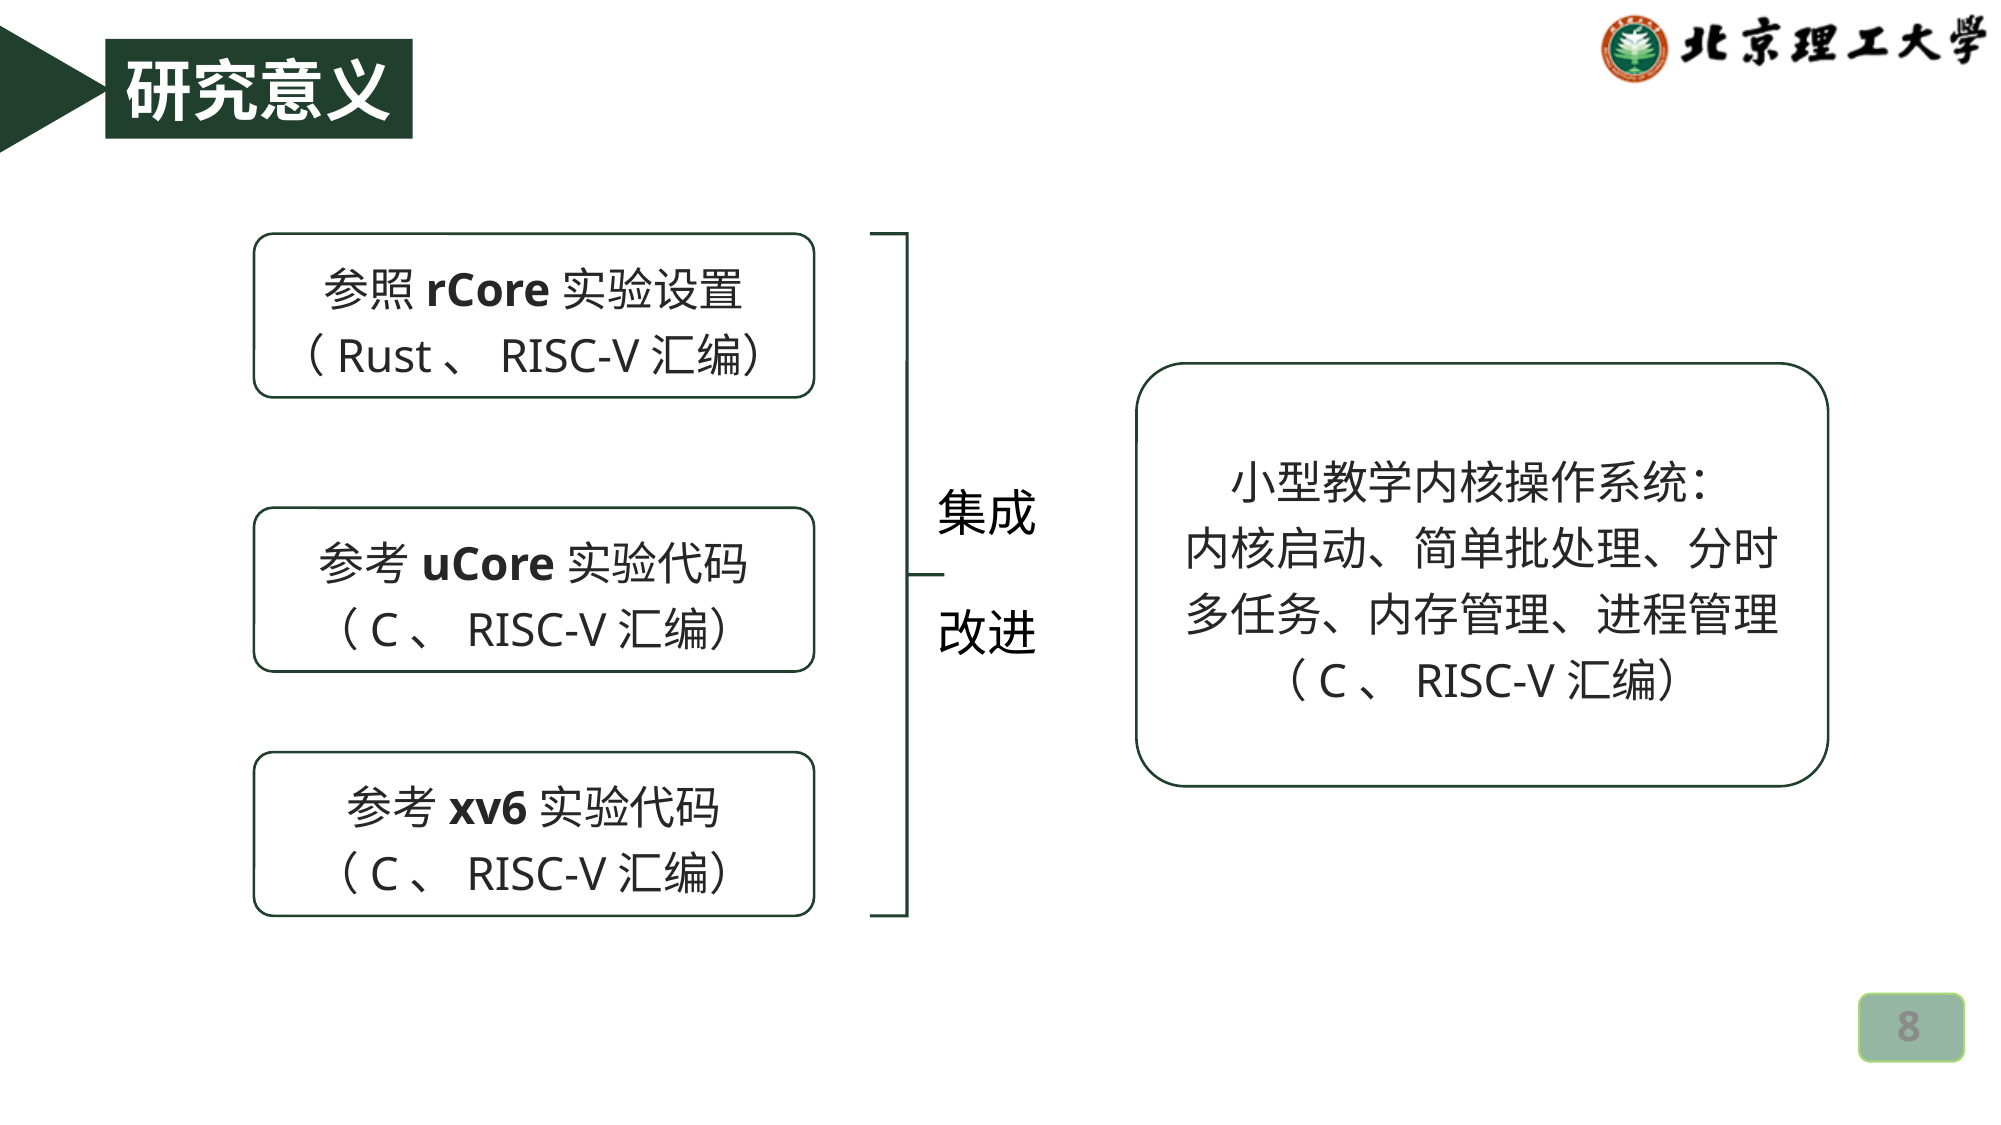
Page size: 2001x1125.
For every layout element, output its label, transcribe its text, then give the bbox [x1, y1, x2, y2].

picture [1599, 2, 1998, 90]
slide_number 8 [1859, 998, 1959, 1059]
text_box 参考xv6实验代码 （C、RISC-V汇编） [253, 752, 815, 916]
text_box 参照rCore实验设置 （Rust、RISC-V汇编） [253, 233, 815, 398]
text_box 小型教学内核操作系统： 内核启动、简单批处理、分时多任务、内存管理、进程管理 （C、RISC-V汇编） [1136, 363, 1829, 787]
text_box 集成 改进 [922, 474, 1098, 670]
text_box [869, 233, 922, 917]
text_box 研究意义 [105, 38, 413, 139]
text_box [0, 25, 110, 153]
text_box 参考uCore实验代码 （C、RISC-V汇编） [253, 507, 815, 672]
text_box [1860, 992, 1966, 1063]
